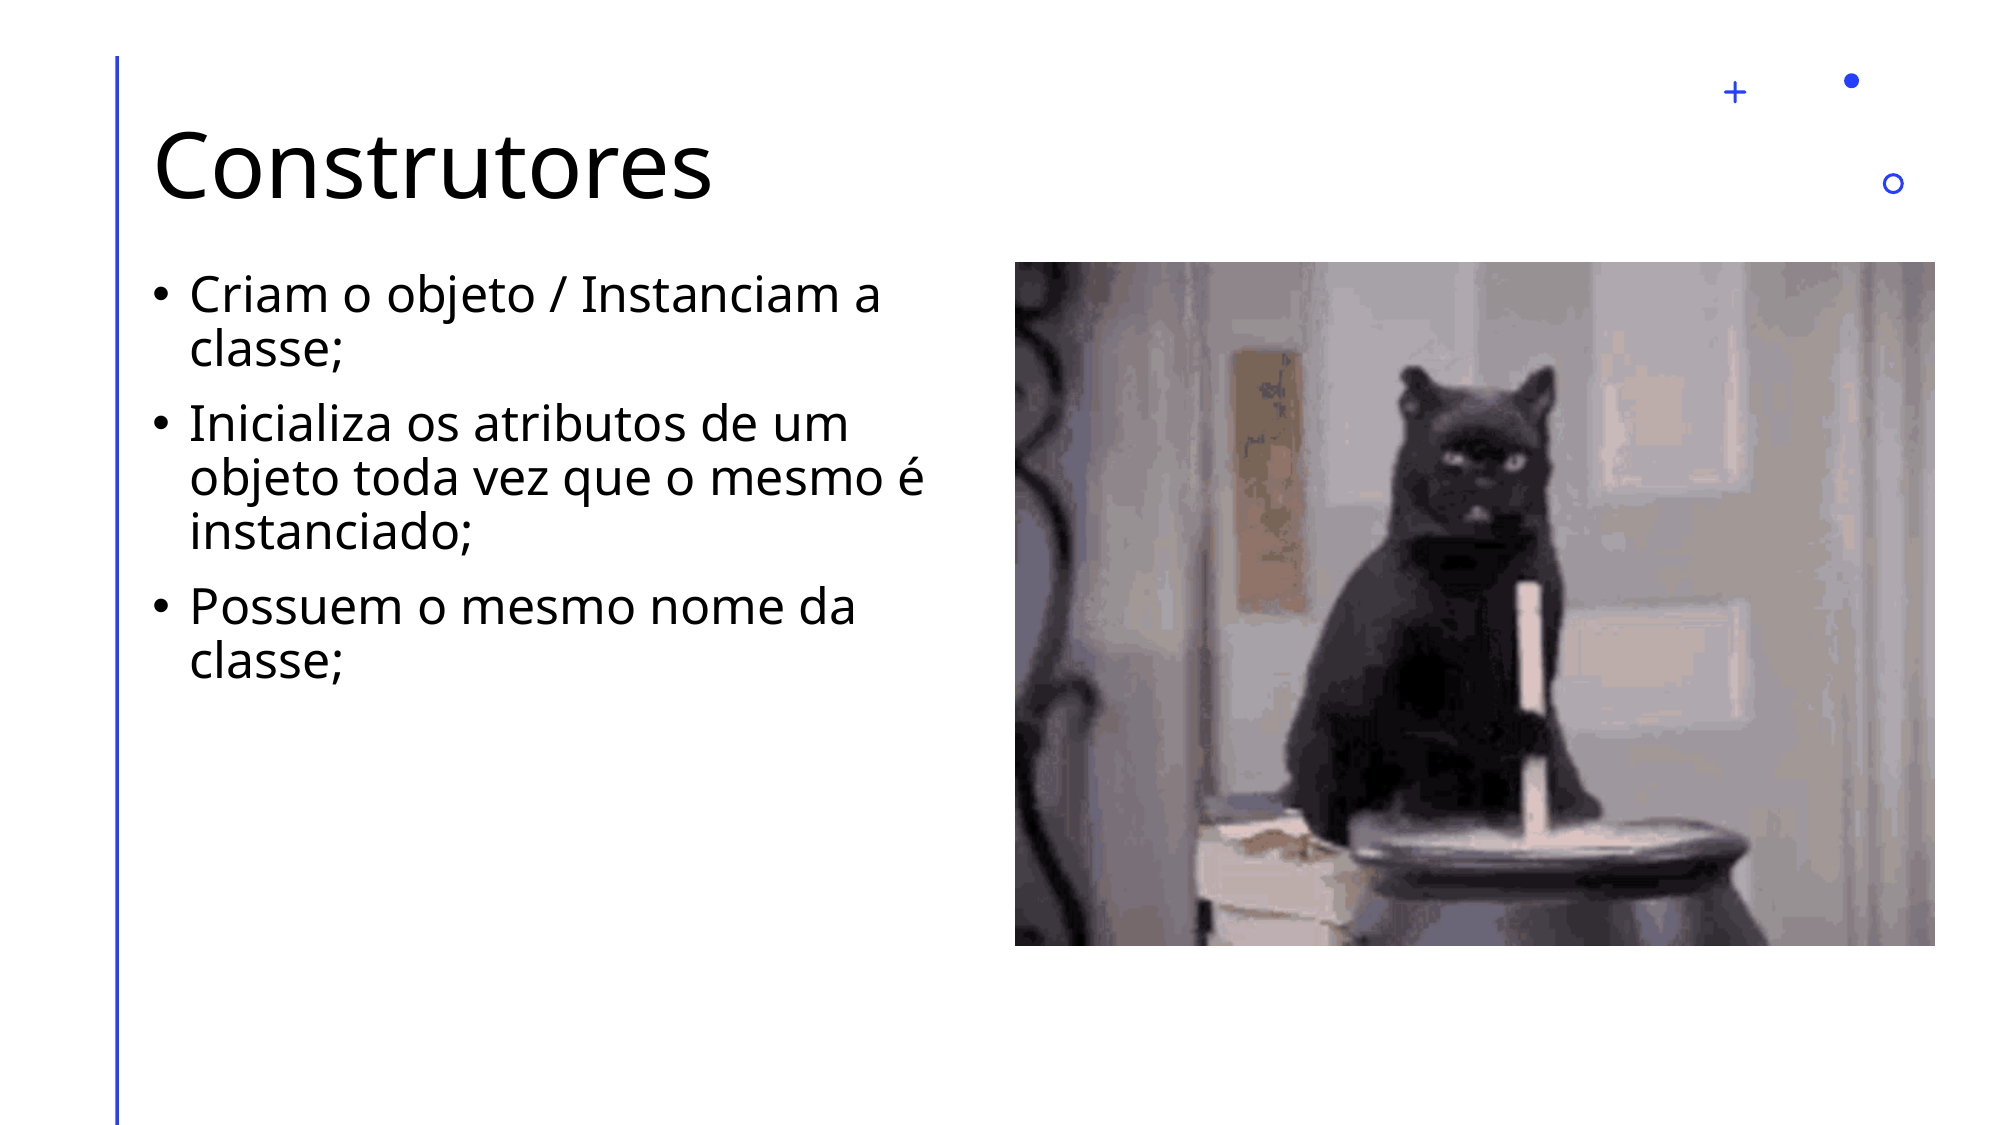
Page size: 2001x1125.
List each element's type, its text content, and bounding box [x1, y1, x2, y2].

picture [1015, 262, 1935, 946]
list Criam o objeto / Instanciam a classe; Inicializa os atributos de um objeto toda vez que o mesmo é instanciado; Possuem o mesmo nome da classe; [137, 262, 984, 976]
title Construtores [137, 59, 1863, 278]
